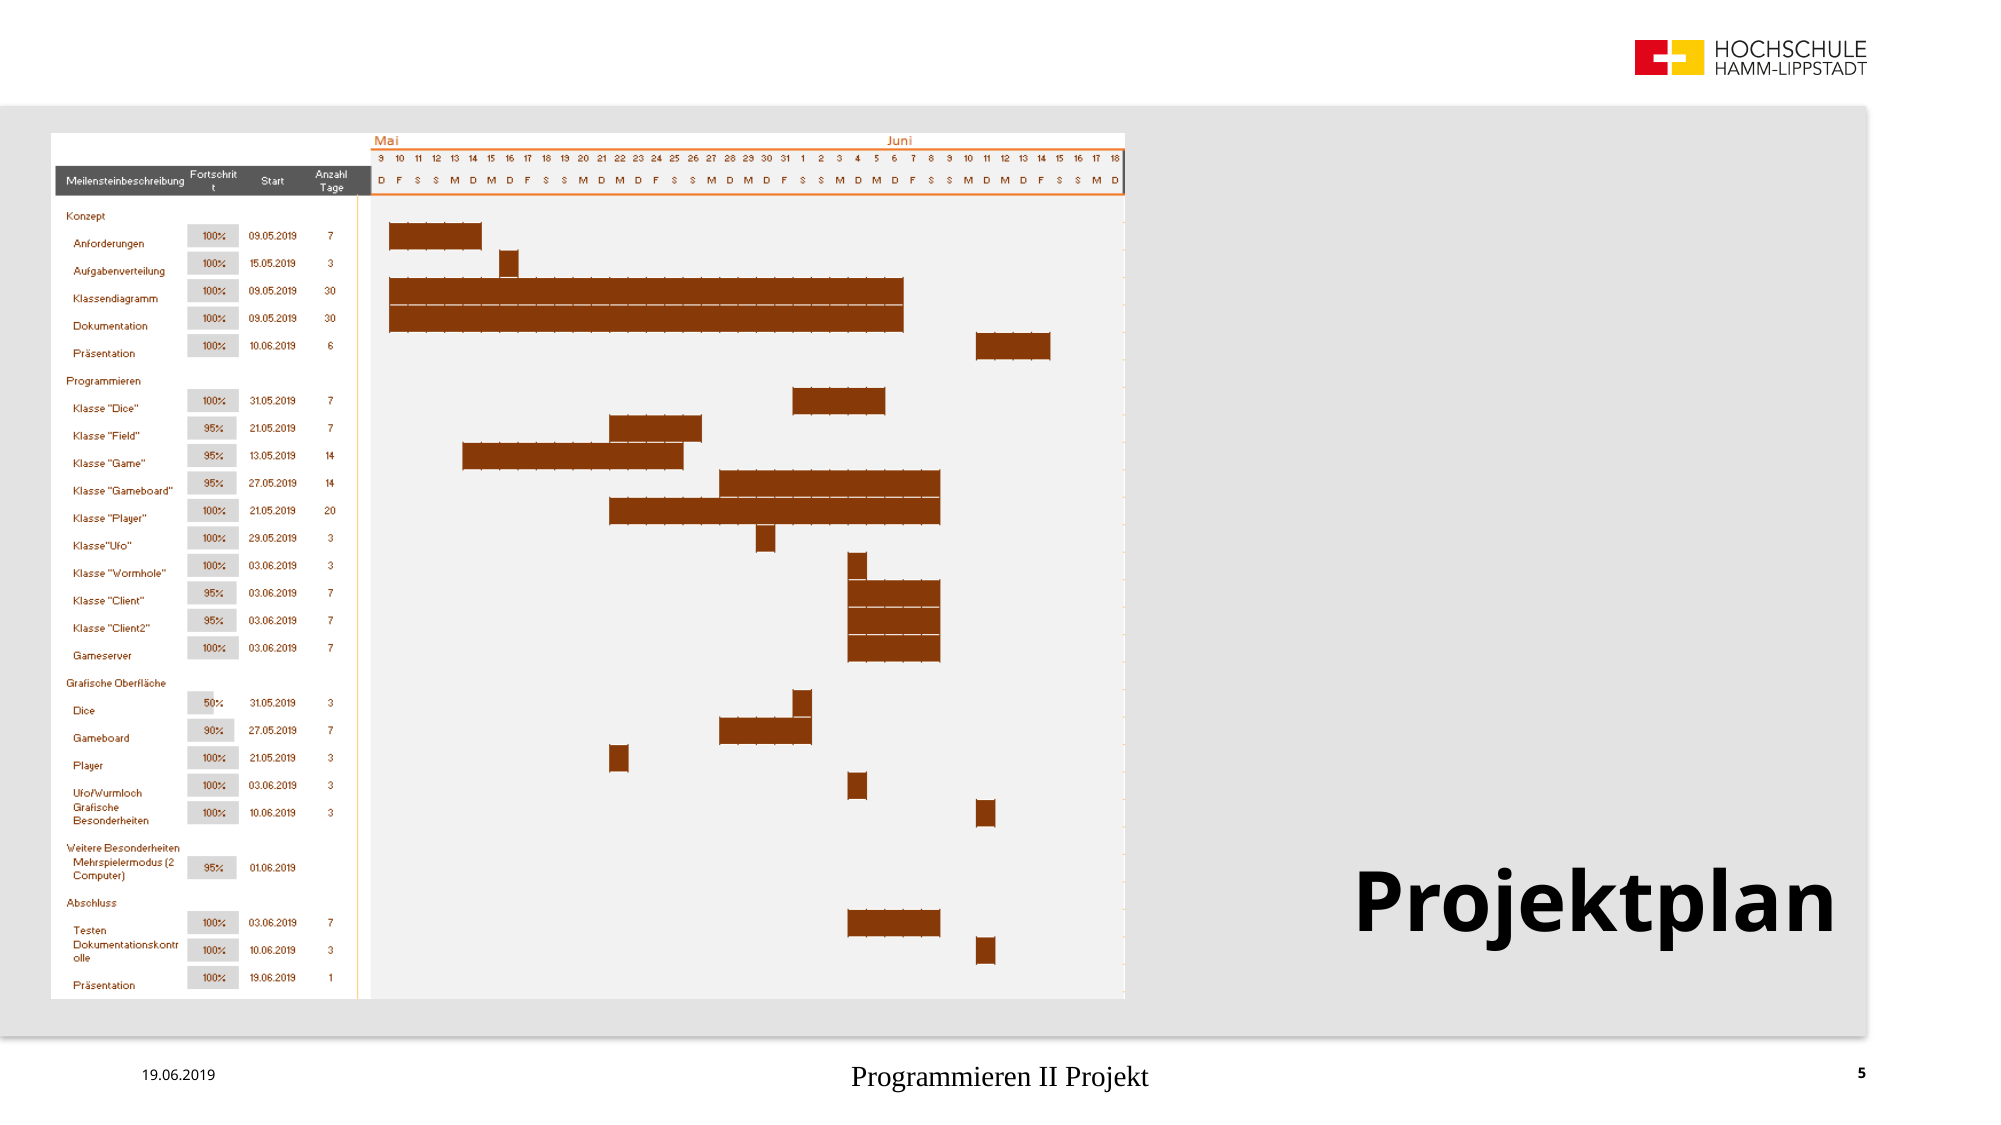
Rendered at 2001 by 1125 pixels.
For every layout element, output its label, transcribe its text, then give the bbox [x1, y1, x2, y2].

picture [1635, 40, 1867, 75]
title Projektplan [1337, 804, 1859, 993]
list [51, 133, 1125, 999]
slide_number 5 [1399, 1065, 1867, 1084]
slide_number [141, 1065, 609, 1084]
footer Programmieren II Projekt [662, 1065, 1338, 1084]
